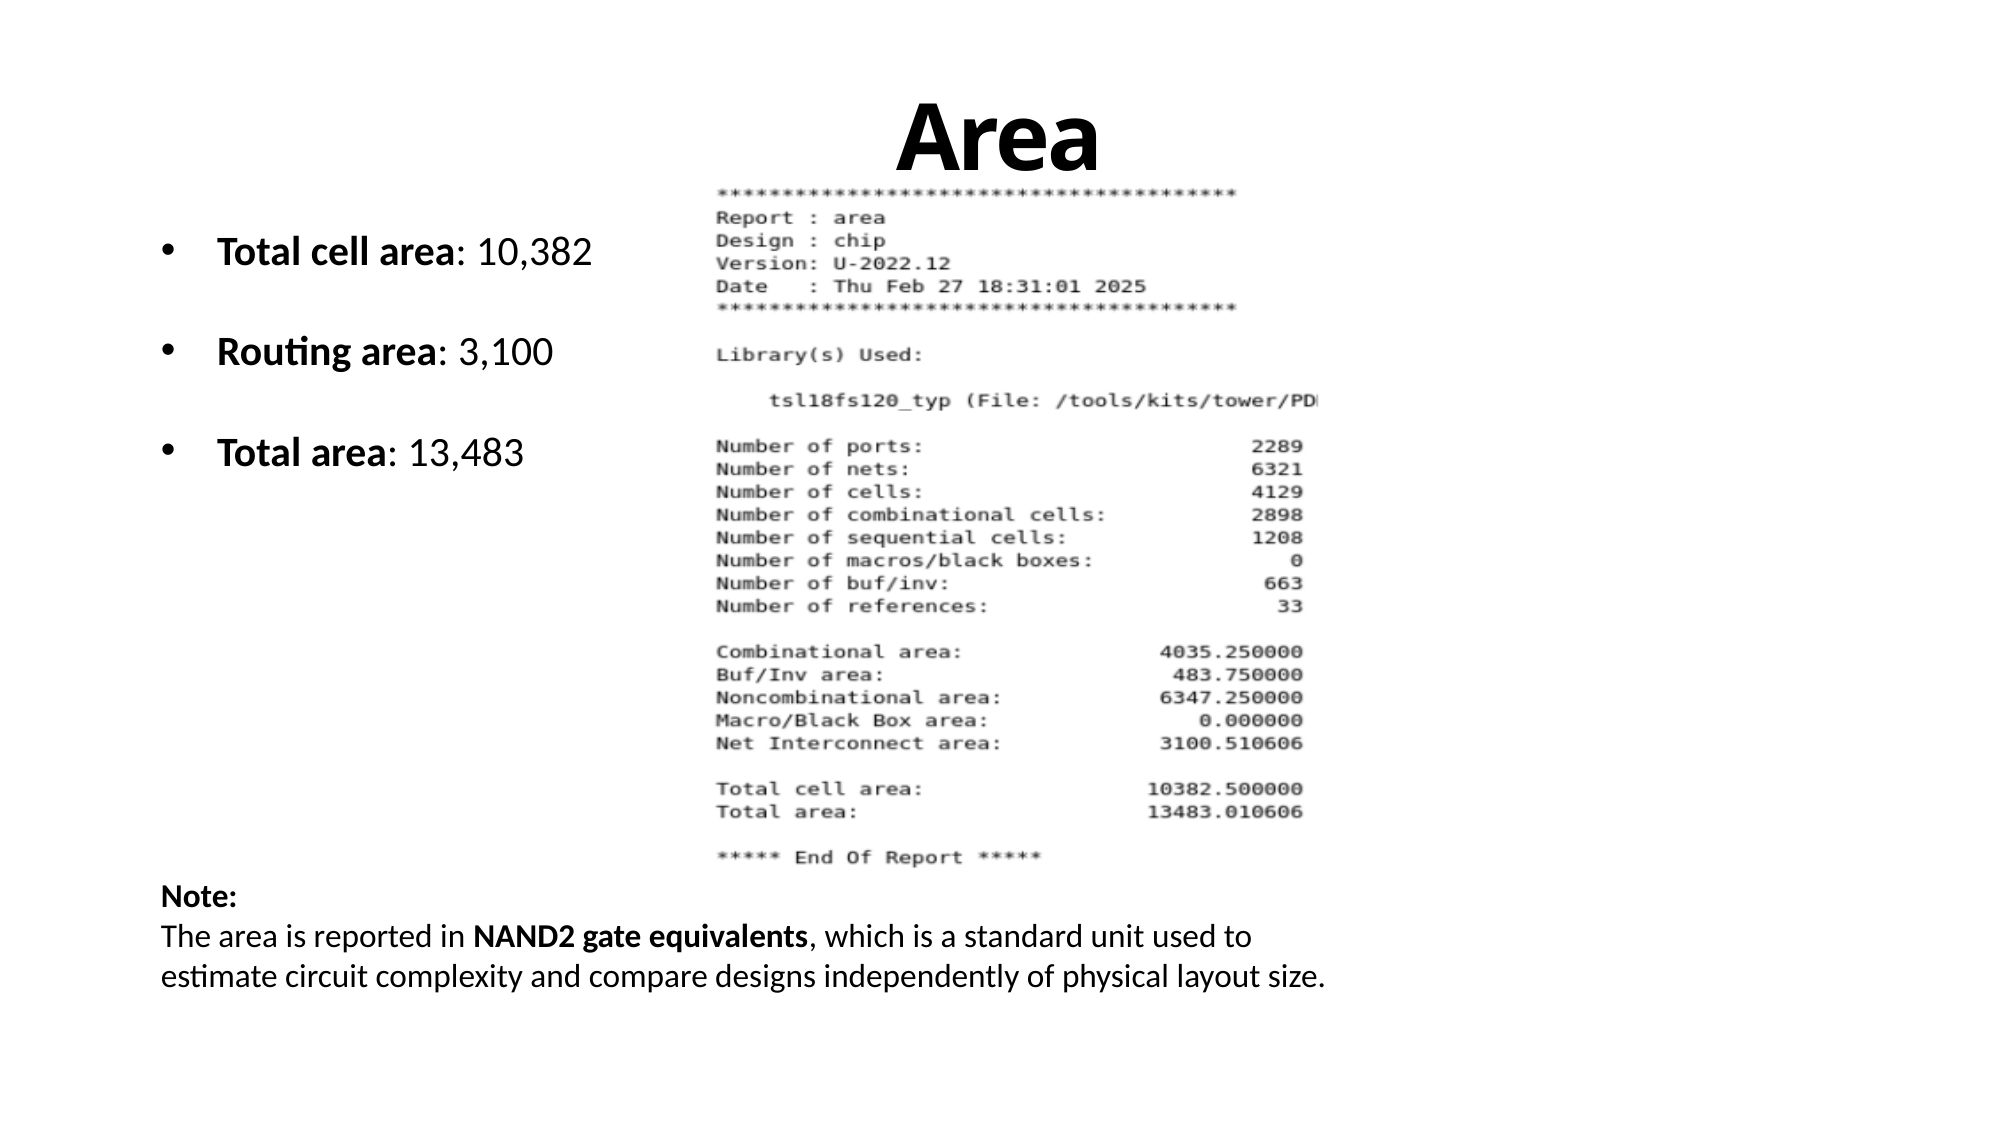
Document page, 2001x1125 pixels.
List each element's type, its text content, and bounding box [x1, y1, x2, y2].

text_box Total cell area: 10,382 Routing area: 3,100 Total area: 13,483 Note: The area is reported in NAND2 gate equivalents, which is a standard unit used to estimate circuit complexity and compare designs independently of physical layout size. [160, 224, 710, 839]
text_box Area [594, 73, 1405, 185]
picture [710, 184, 1322, 879]
